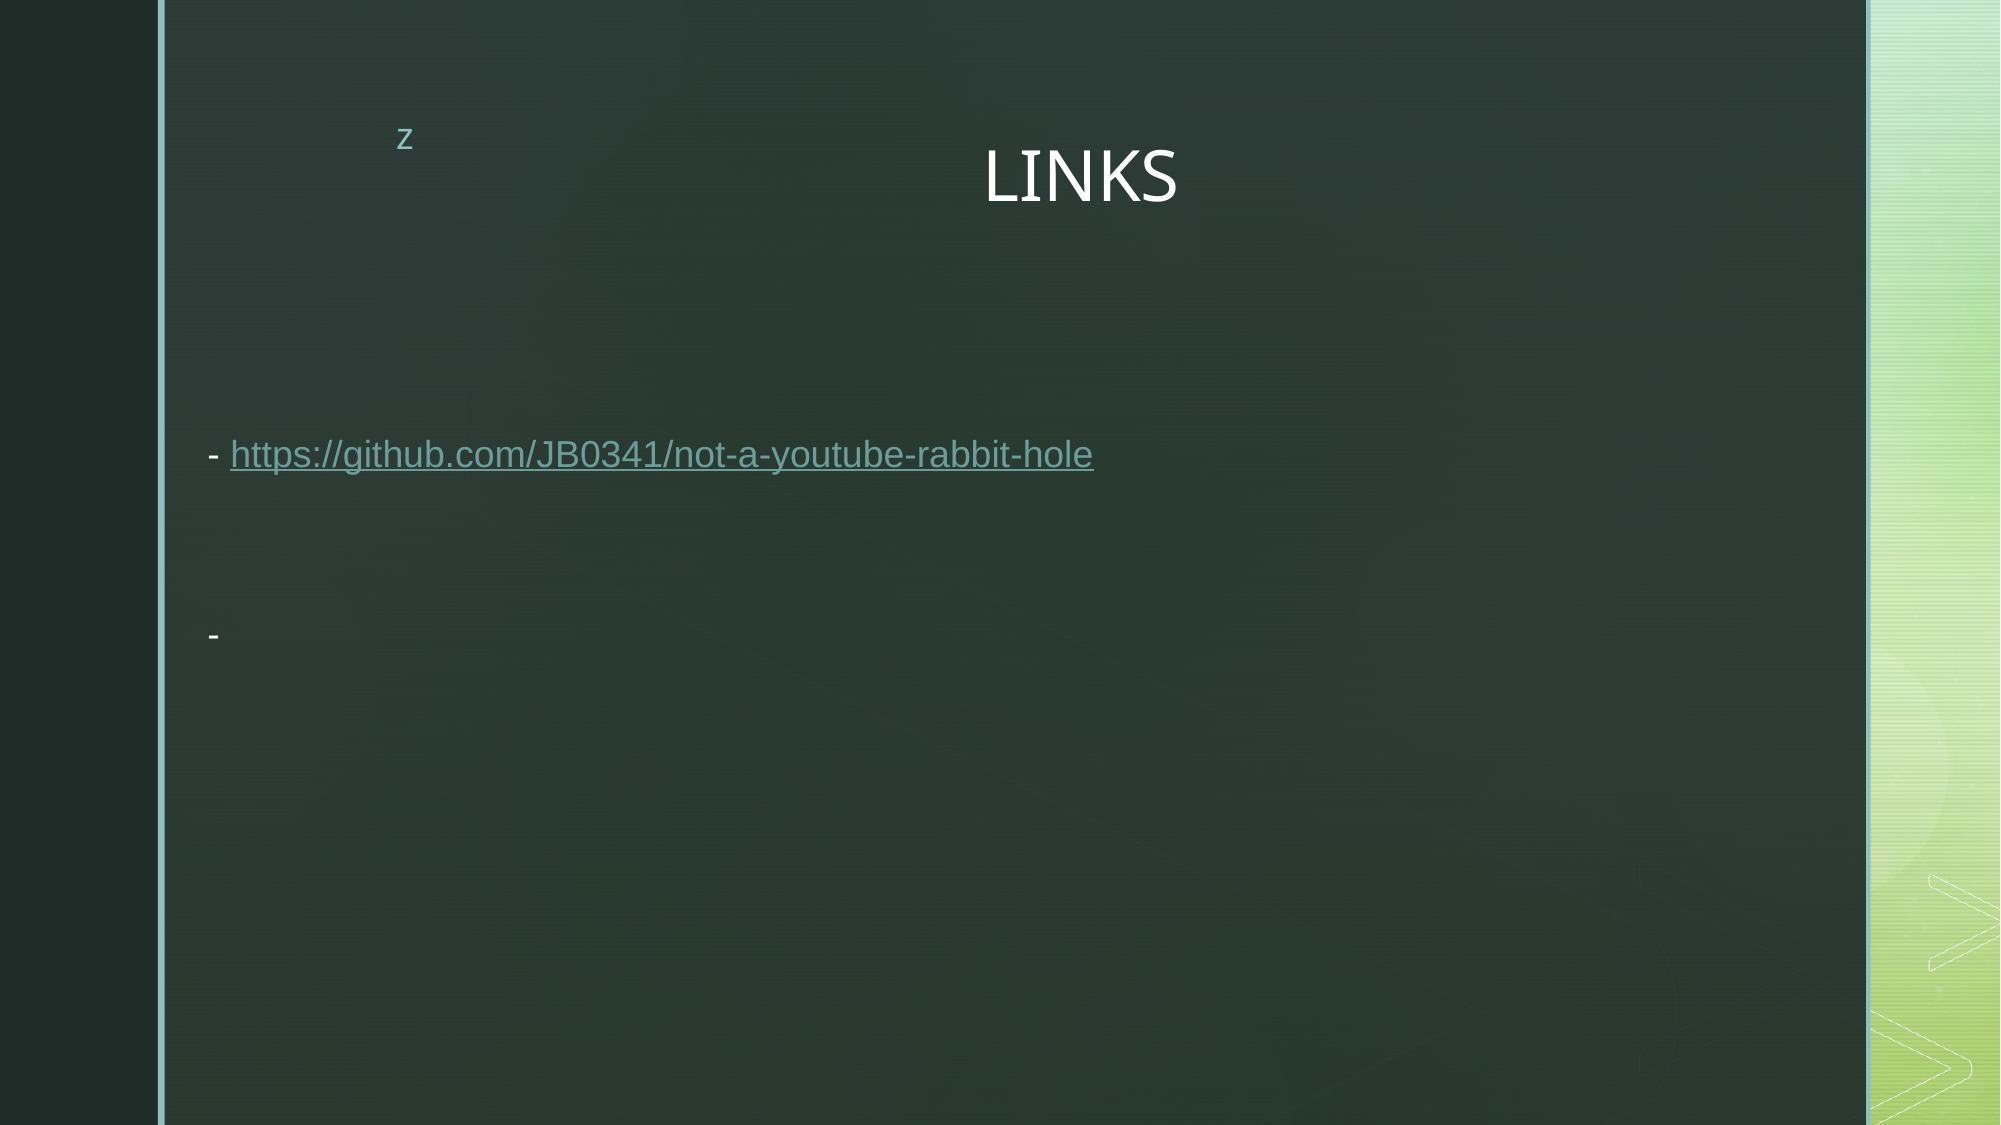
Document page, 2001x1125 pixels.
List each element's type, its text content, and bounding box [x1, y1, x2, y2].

text_box - https://github.com/JB0341/not-a-youtube-rabbit-hole - [192, 332, 1835, 663]
title LINKS [428, 132, 1734, 310]
picture [1871, 0, 2001, 1125]
